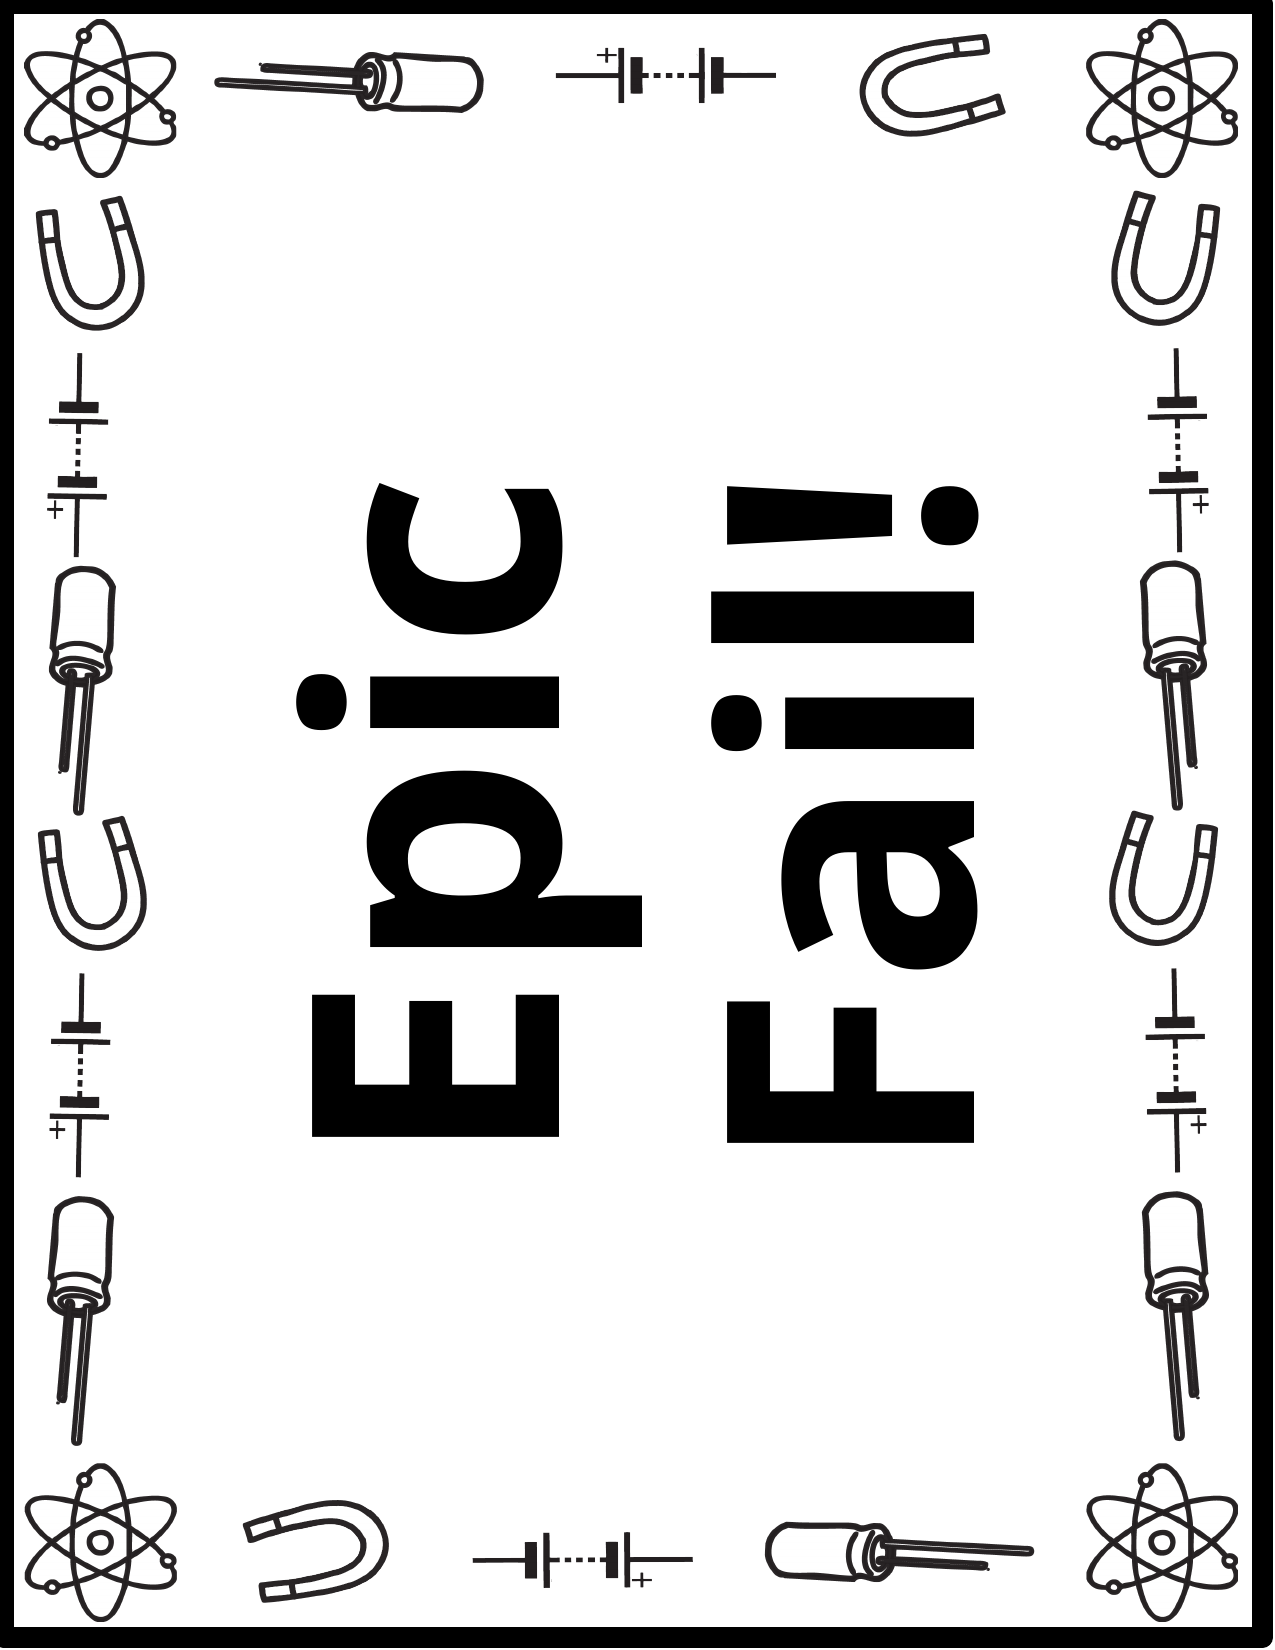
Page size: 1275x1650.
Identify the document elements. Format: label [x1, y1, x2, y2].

picture [24, 19, 1238, 1622]
text_box [3, 3, 1263, 1638]
